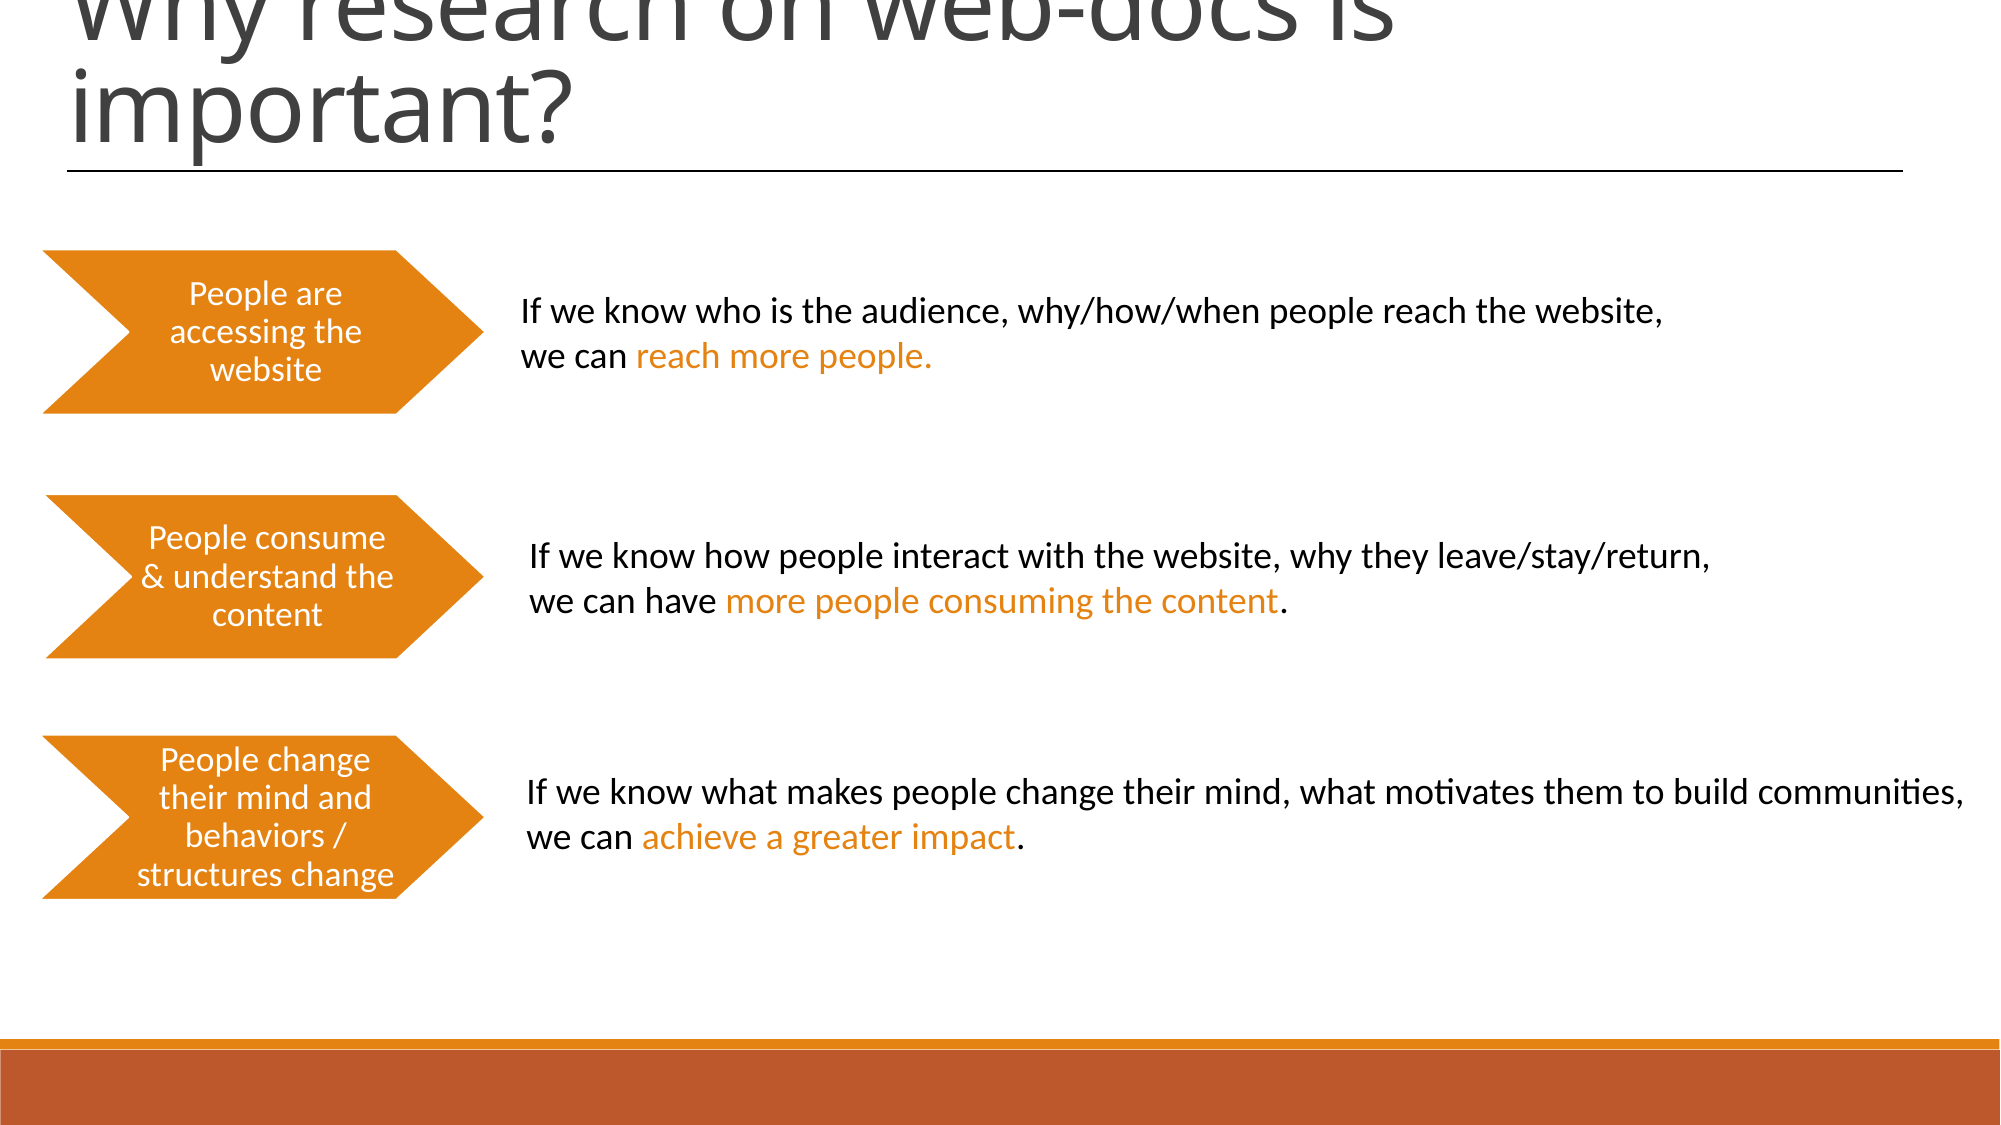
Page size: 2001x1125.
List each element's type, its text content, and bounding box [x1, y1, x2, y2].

text_box If we know what makes people change their mind, what motivates them to build communities, we can achieve a greater impact. [511, 759, 1982, 865]
text_box People change their mind and behaviors / structures change [37, 732, 488, 902]
title Why research on web-docs is important? [53, 26, 1704, 171]
text_box People are accessing the website [37, 247, 488, 417]
text_box People consume & understand the content [40, 492, 488, 662]
text_box If we know how people interact with the website, why they leave/stay/return, we can have more people consuming the content. [514, 523, 1727, 629]
text_box If we know who is the audience, why/how/when people reach the website, we can reach more people. [505, 278, 1689, 384]
